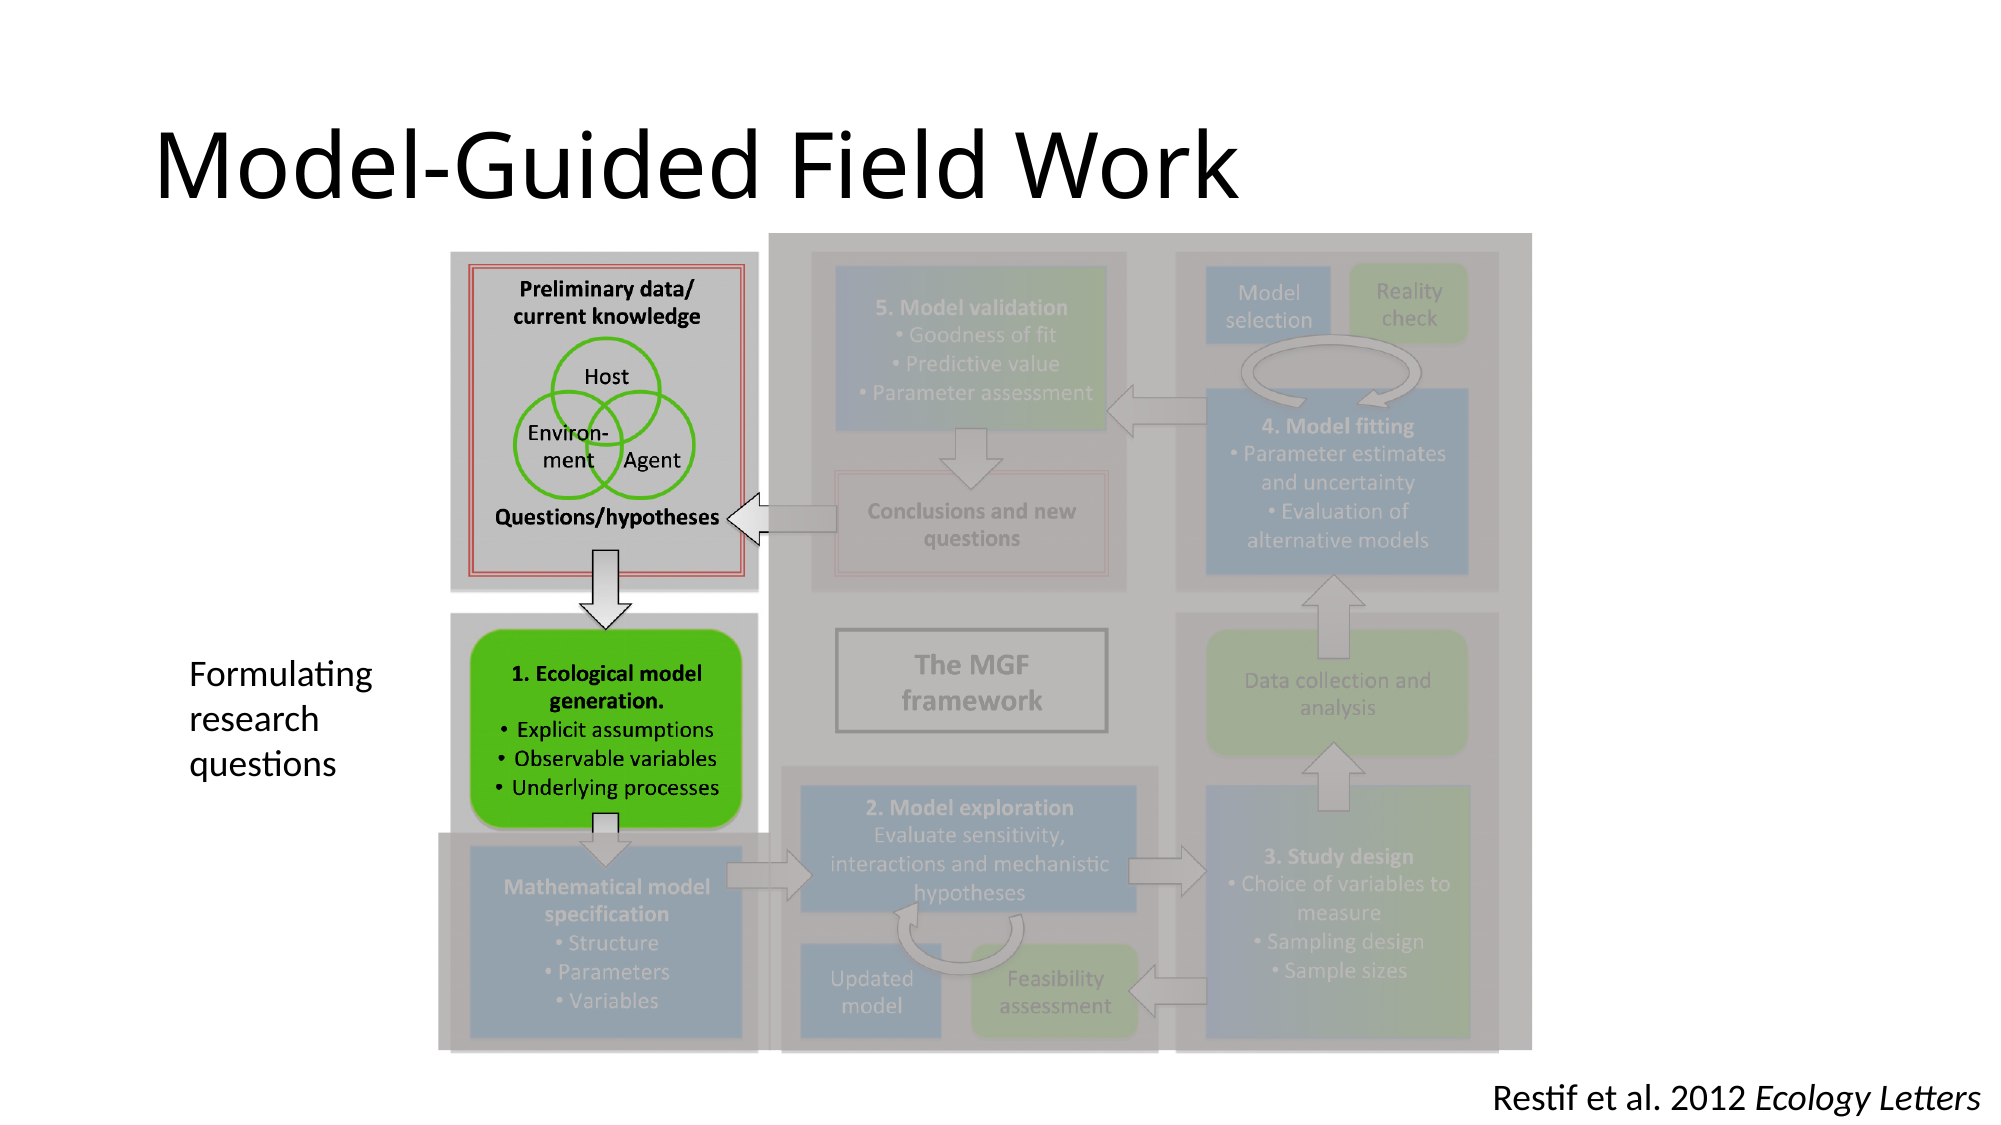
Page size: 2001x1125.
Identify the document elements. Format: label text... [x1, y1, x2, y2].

text_box Formulating research questions [174, 641, 417, 792]
title Model-Guided Field Work [137, 59, 1863, 278]
text_box Restif et al. 2012 Ecology Letters [1477, 1065, 1997, 1125]
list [417, 233, 1533, 1066]
